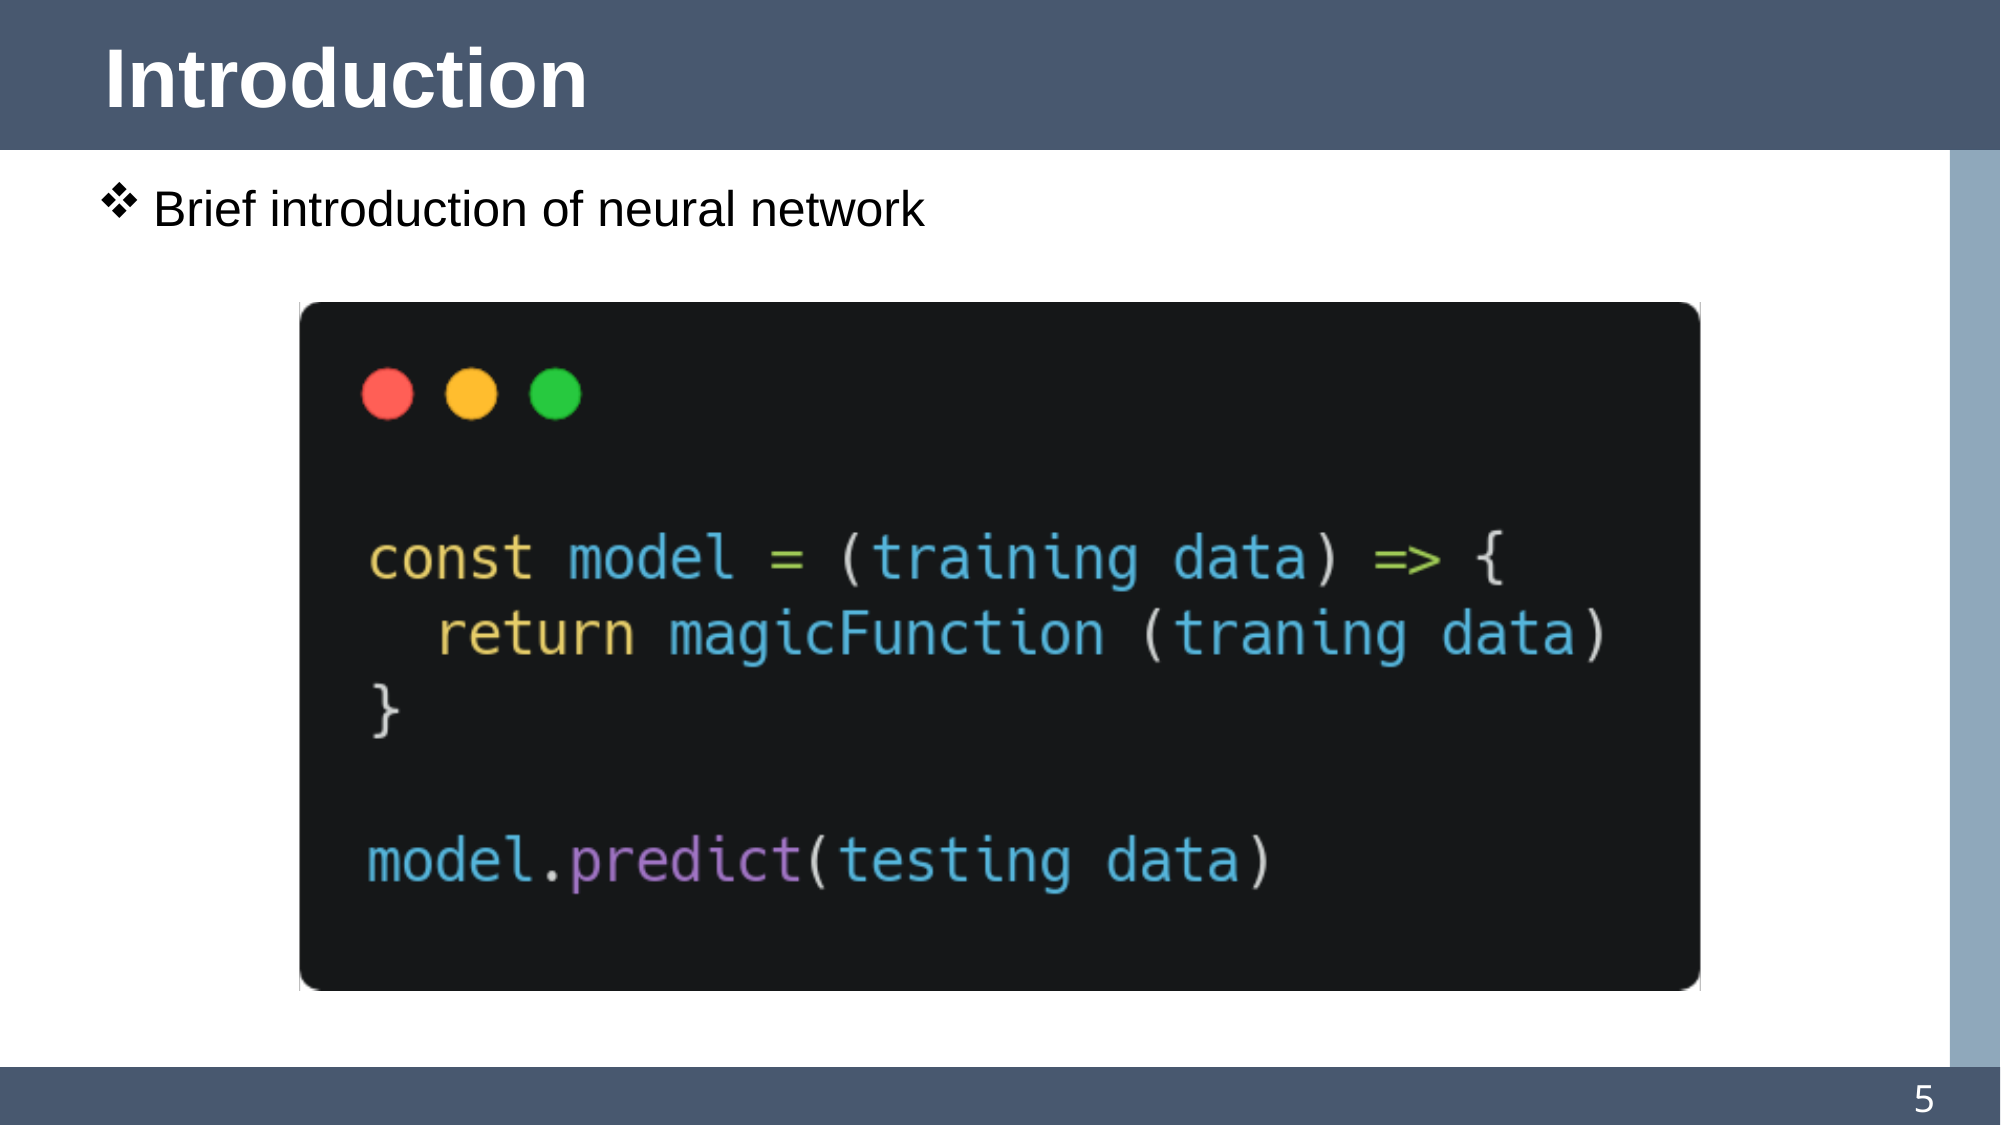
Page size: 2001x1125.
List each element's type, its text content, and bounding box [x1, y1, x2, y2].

slide_number 5 [1833, 1067, 2001, 1110]
text_box Brief introduction of neural network [82, 169, 1834, 253]
picture [297, 302, 1703, 991]
title Introduction [104, 25, 1638, 137]
